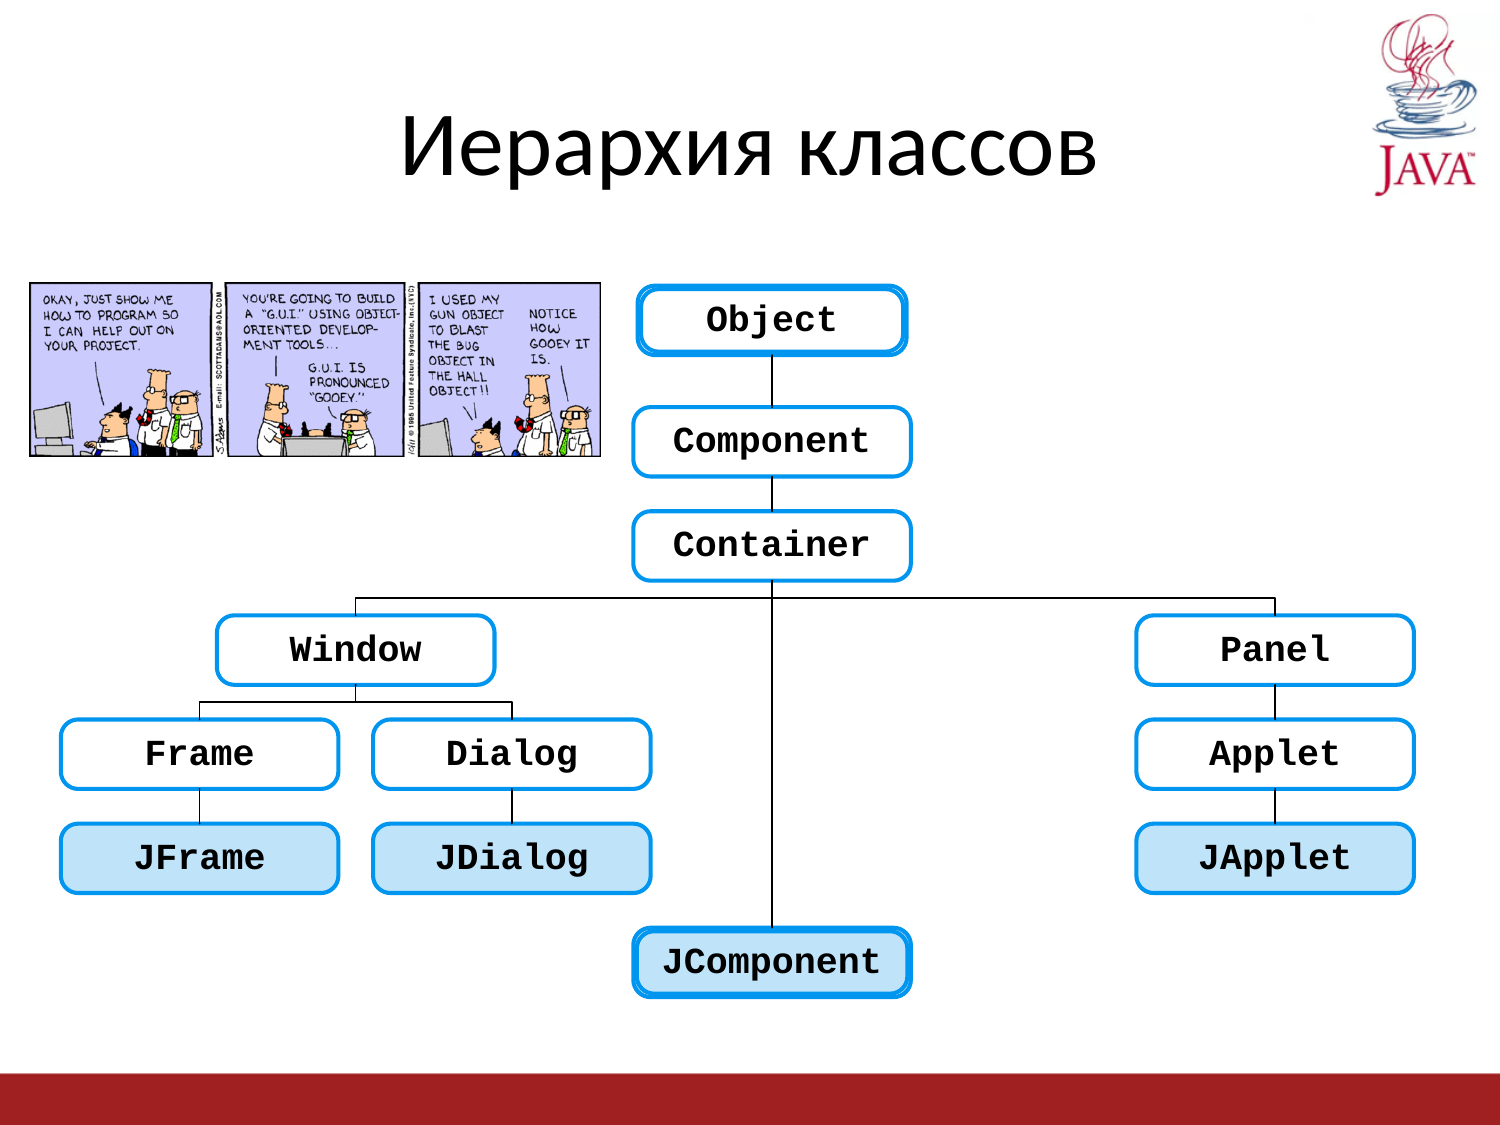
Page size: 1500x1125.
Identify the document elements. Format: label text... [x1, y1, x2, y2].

picture [0, 0, 1500, 1125]
title Иерархия классов [75, 45, 1425, 233]
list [40, 274, 1457, 1000]
